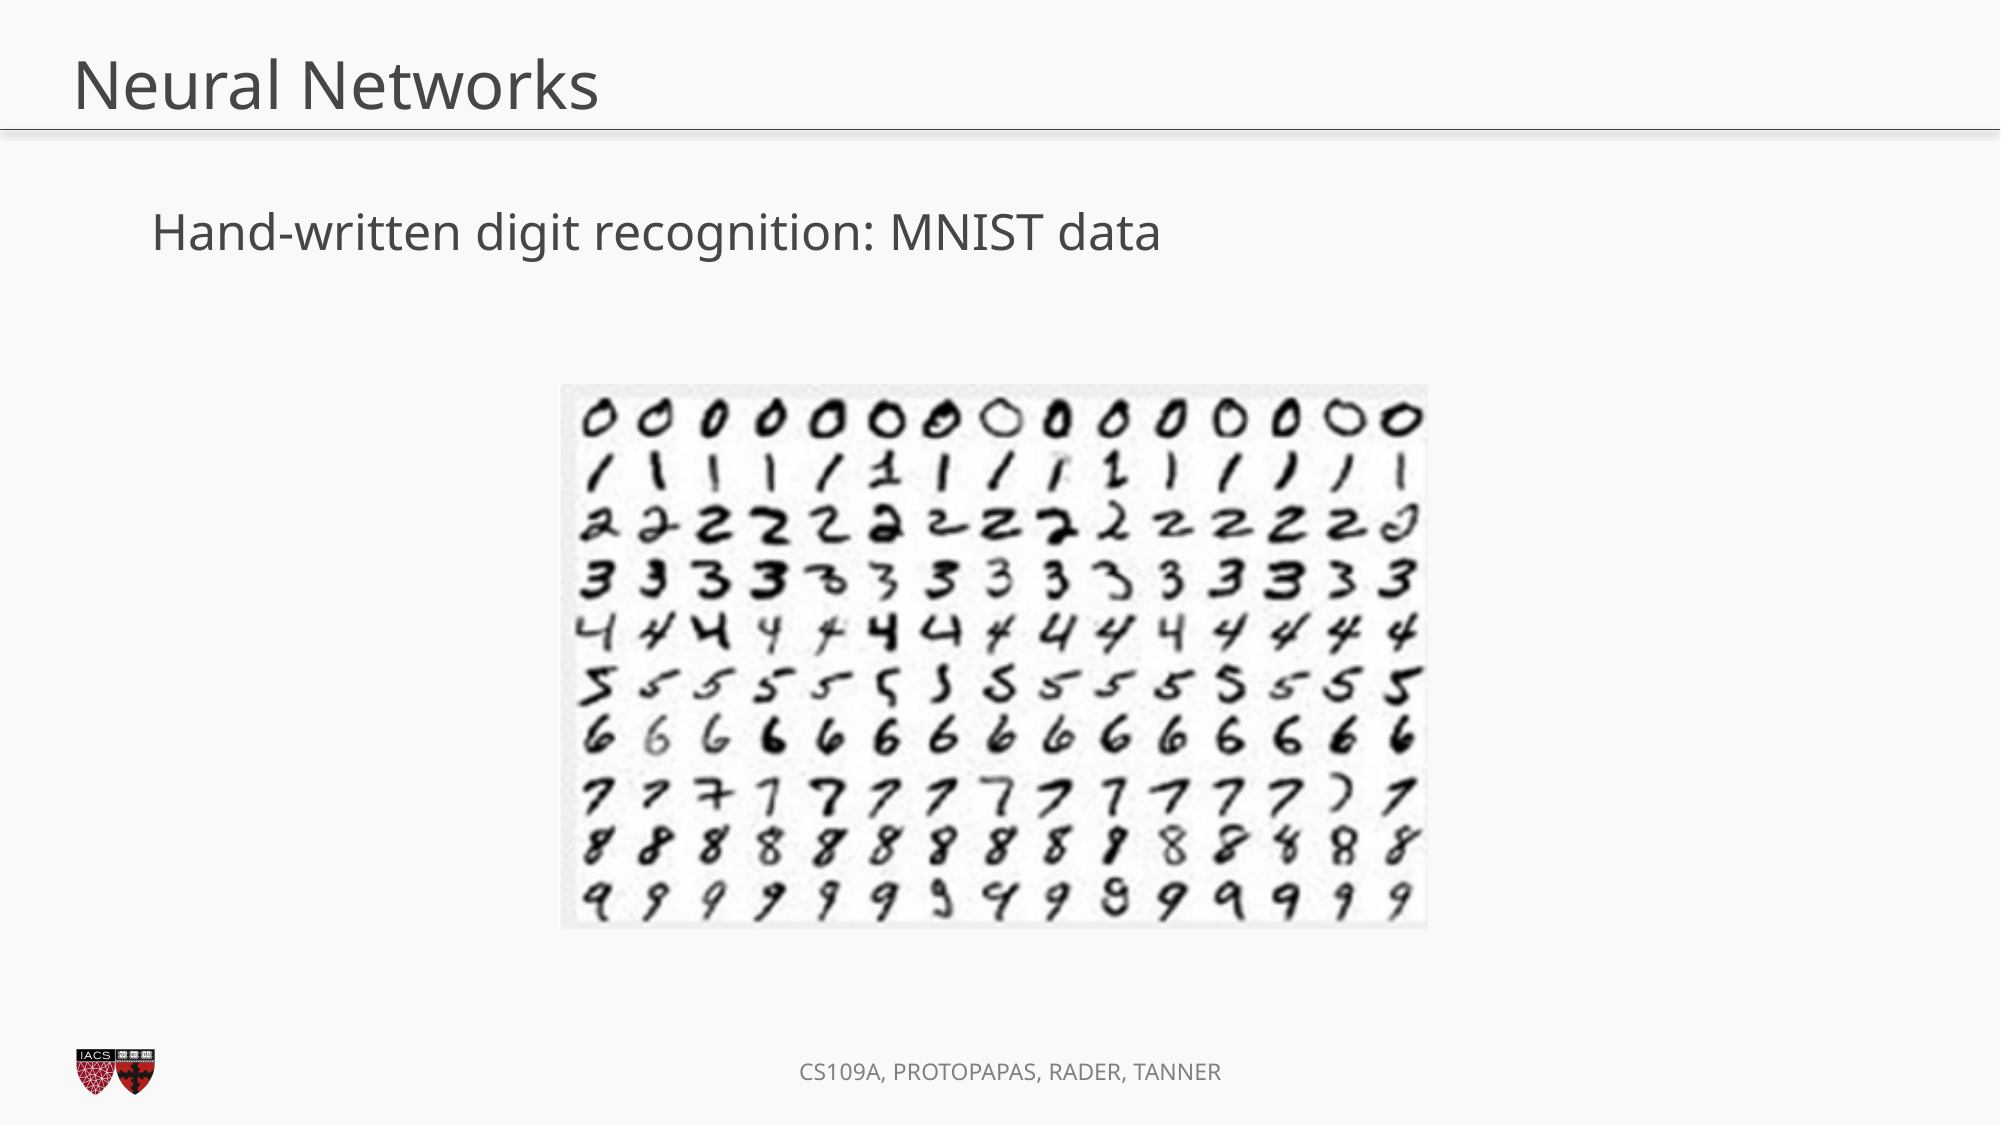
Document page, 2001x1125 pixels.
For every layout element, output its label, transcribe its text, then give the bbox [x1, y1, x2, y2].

list Hand-written digit recognition: MNIST data [136, 193, 1831, 540]
title Neural Networks [57, 35, 1943, 162]
picture [558, 384, 1428, 929]
picture [75, 1049, 155, 1095]
